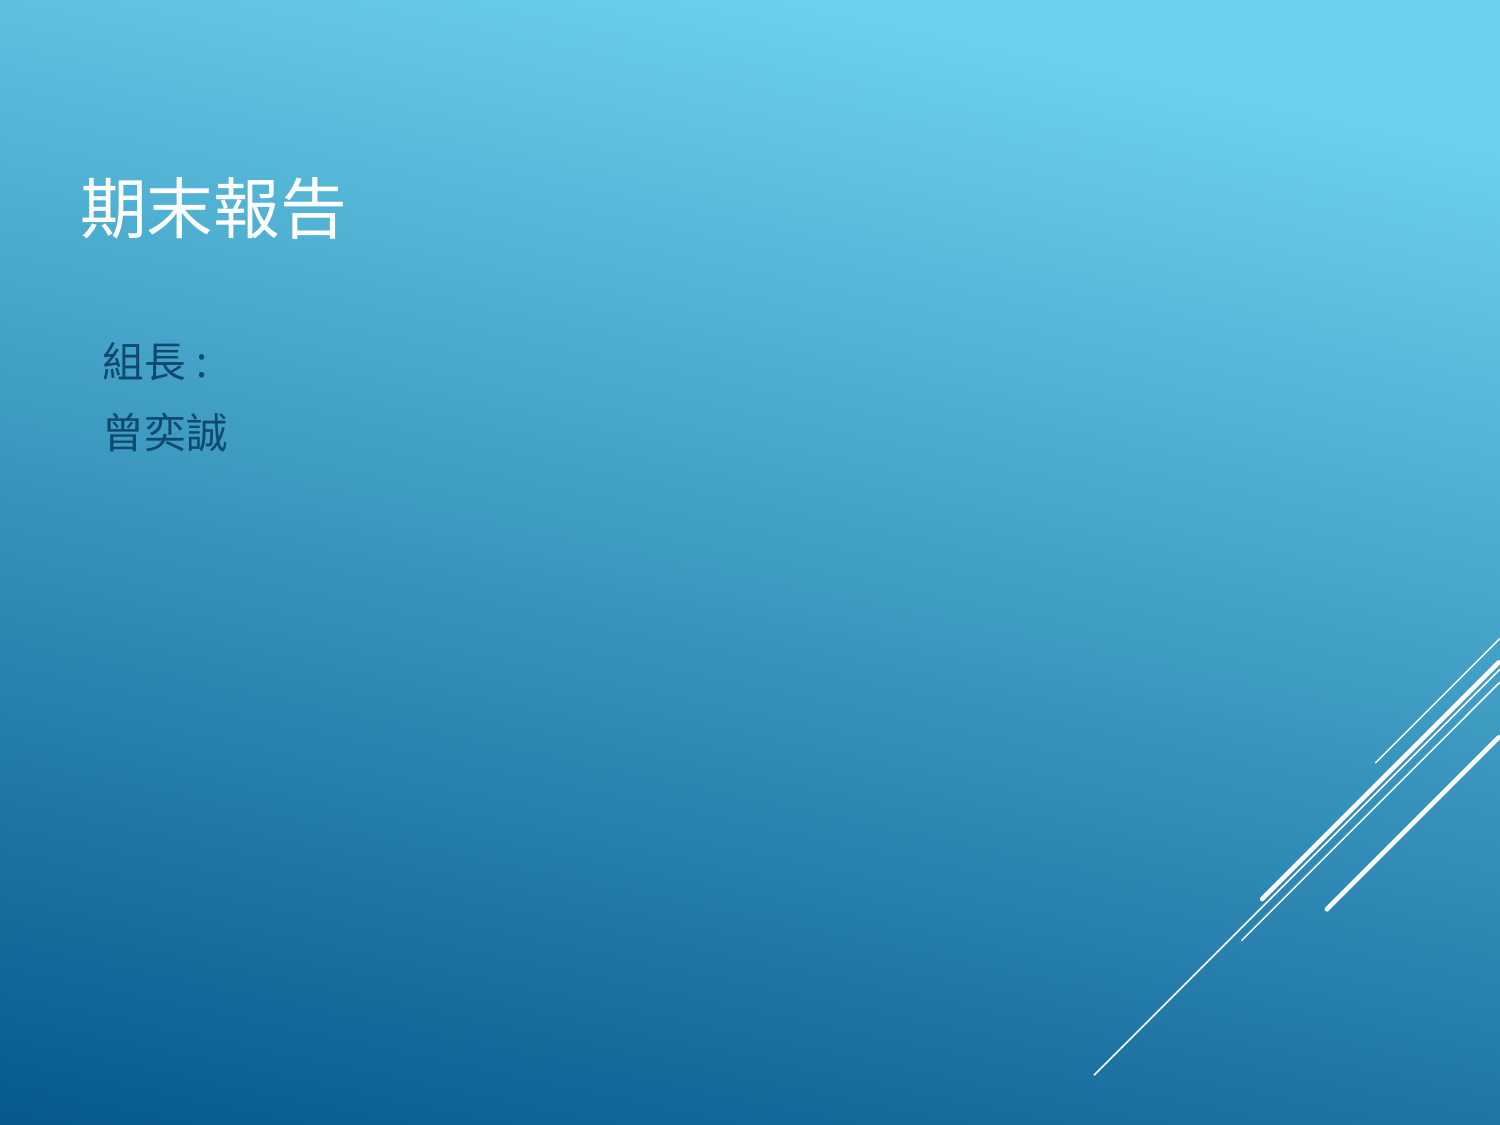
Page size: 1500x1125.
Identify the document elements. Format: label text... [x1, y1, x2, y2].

title 期末報告 [64, 82, 1141, 332]
list 組長: 曾奕誠 [87, 87, 1163, 706]
